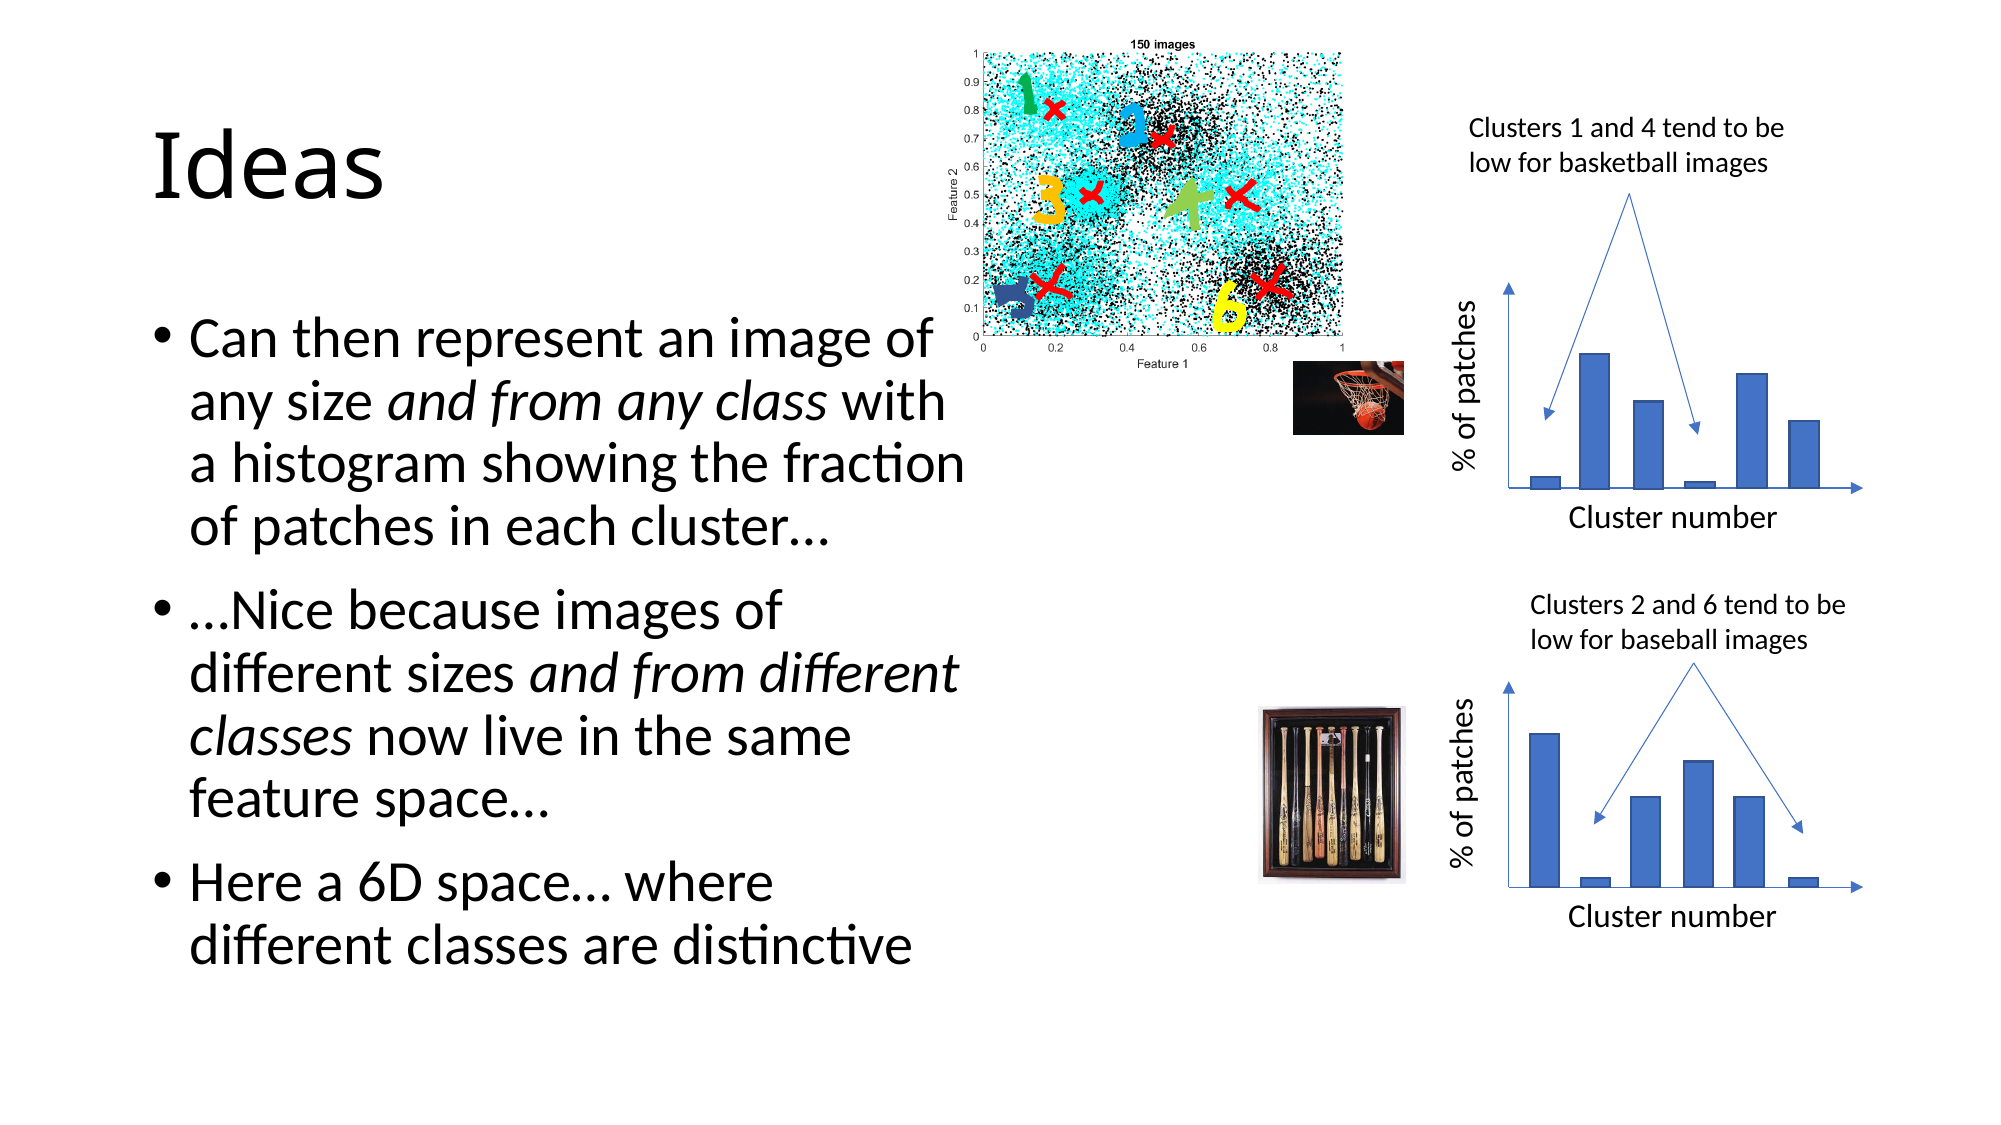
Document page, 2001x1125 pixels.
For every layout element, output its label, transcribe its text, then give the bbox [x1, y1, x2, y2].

text_box [1733, 834, 1765, 887]
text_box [923, 27, 1386, 375]
text_box [1630, 825, 1661, 887]
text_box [1693, 664, 1804, 834]
text_box Clusters 1 and 4 tend to be low for basketball images [1454, 101, 1810, 187]
text_box [1633, 435, 1664, 487]
title Ideas [1386, 59, 1863, 278]
text_box [1530, 476, 1561, 487]
title Ideas [137, 59, 923, 278]
list Can then represent an image of any size and from any class with a histogram showing the fraction of patches in each cluster… …Nice because images of different sizes and from different classes now live in the same feature space… Here a 6D space… where different classes are distinctive [137, 299, 988, 1014]
text_box [1788, 420, 1820, 487]
picture [1258, 706, 1406, 884]
text_box Clusters 2 and 6 tend to be low for baseball images [1515, 578, 1872, 663]
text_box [1629, 194, 1698, 435]
text_box [1580, 877, 1611, 887]
text_box [1684, 481, 1716, 487]
text_box [1683, 825, 1714, 887]
text_box % of patches [1431, 634, 1487, 935]
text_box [1593, 664, 1693, 825]
text_box [1736, 373, 1768, 487]
text_box [1579, 421, 1610, 487]
text_box [1529, 733, 1560, 887]
text_box [1788, 877, 1819, 887]
text_box Cluster number [1522, 888, 1823, 942]
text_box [1544, 193, 1630, 421]
text_box % of patches [1434, 236, 1489, 537]
text_box Cluster number [1523, 489, 1824, 543]
picture [1293, 361, 1404, 435]
